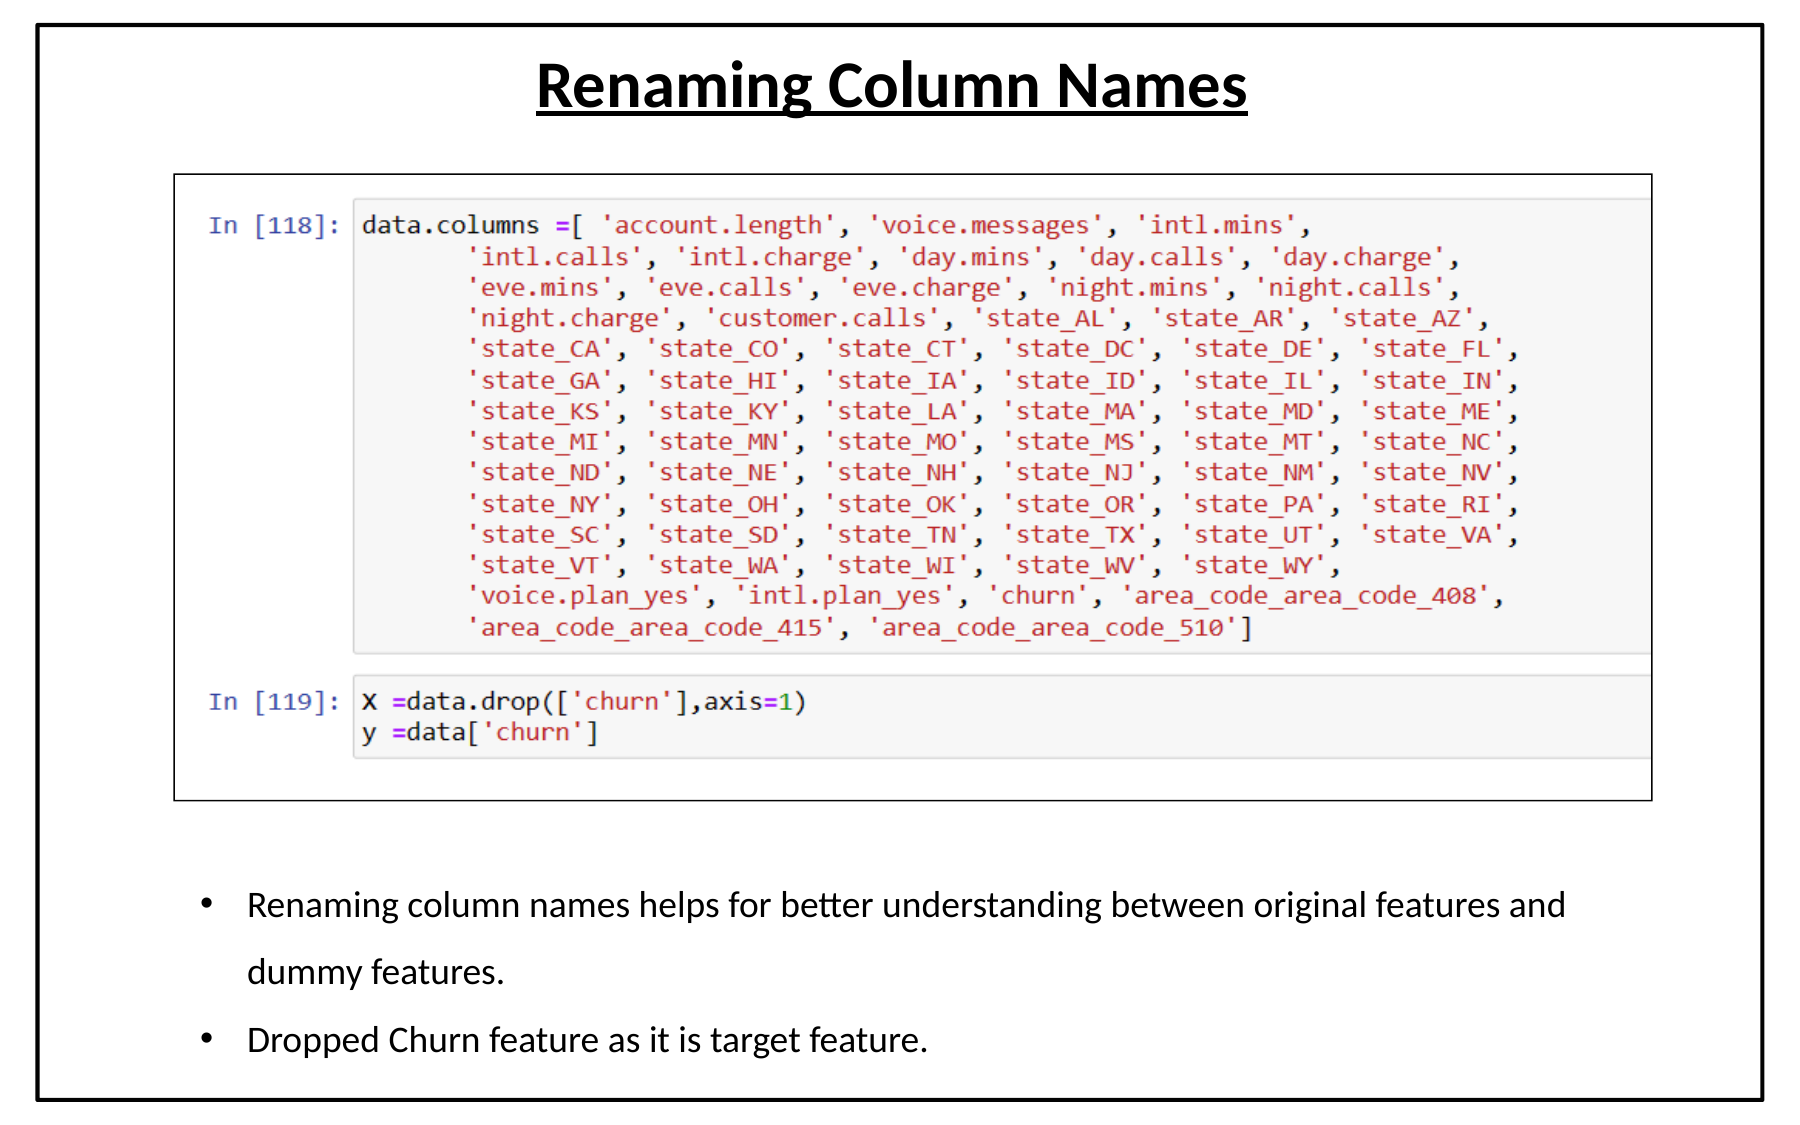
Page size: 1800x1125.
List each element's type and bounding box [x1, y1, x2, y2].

text_box [35, 23, 1764, 1102]
picture [174, 174, 1652, 801]
